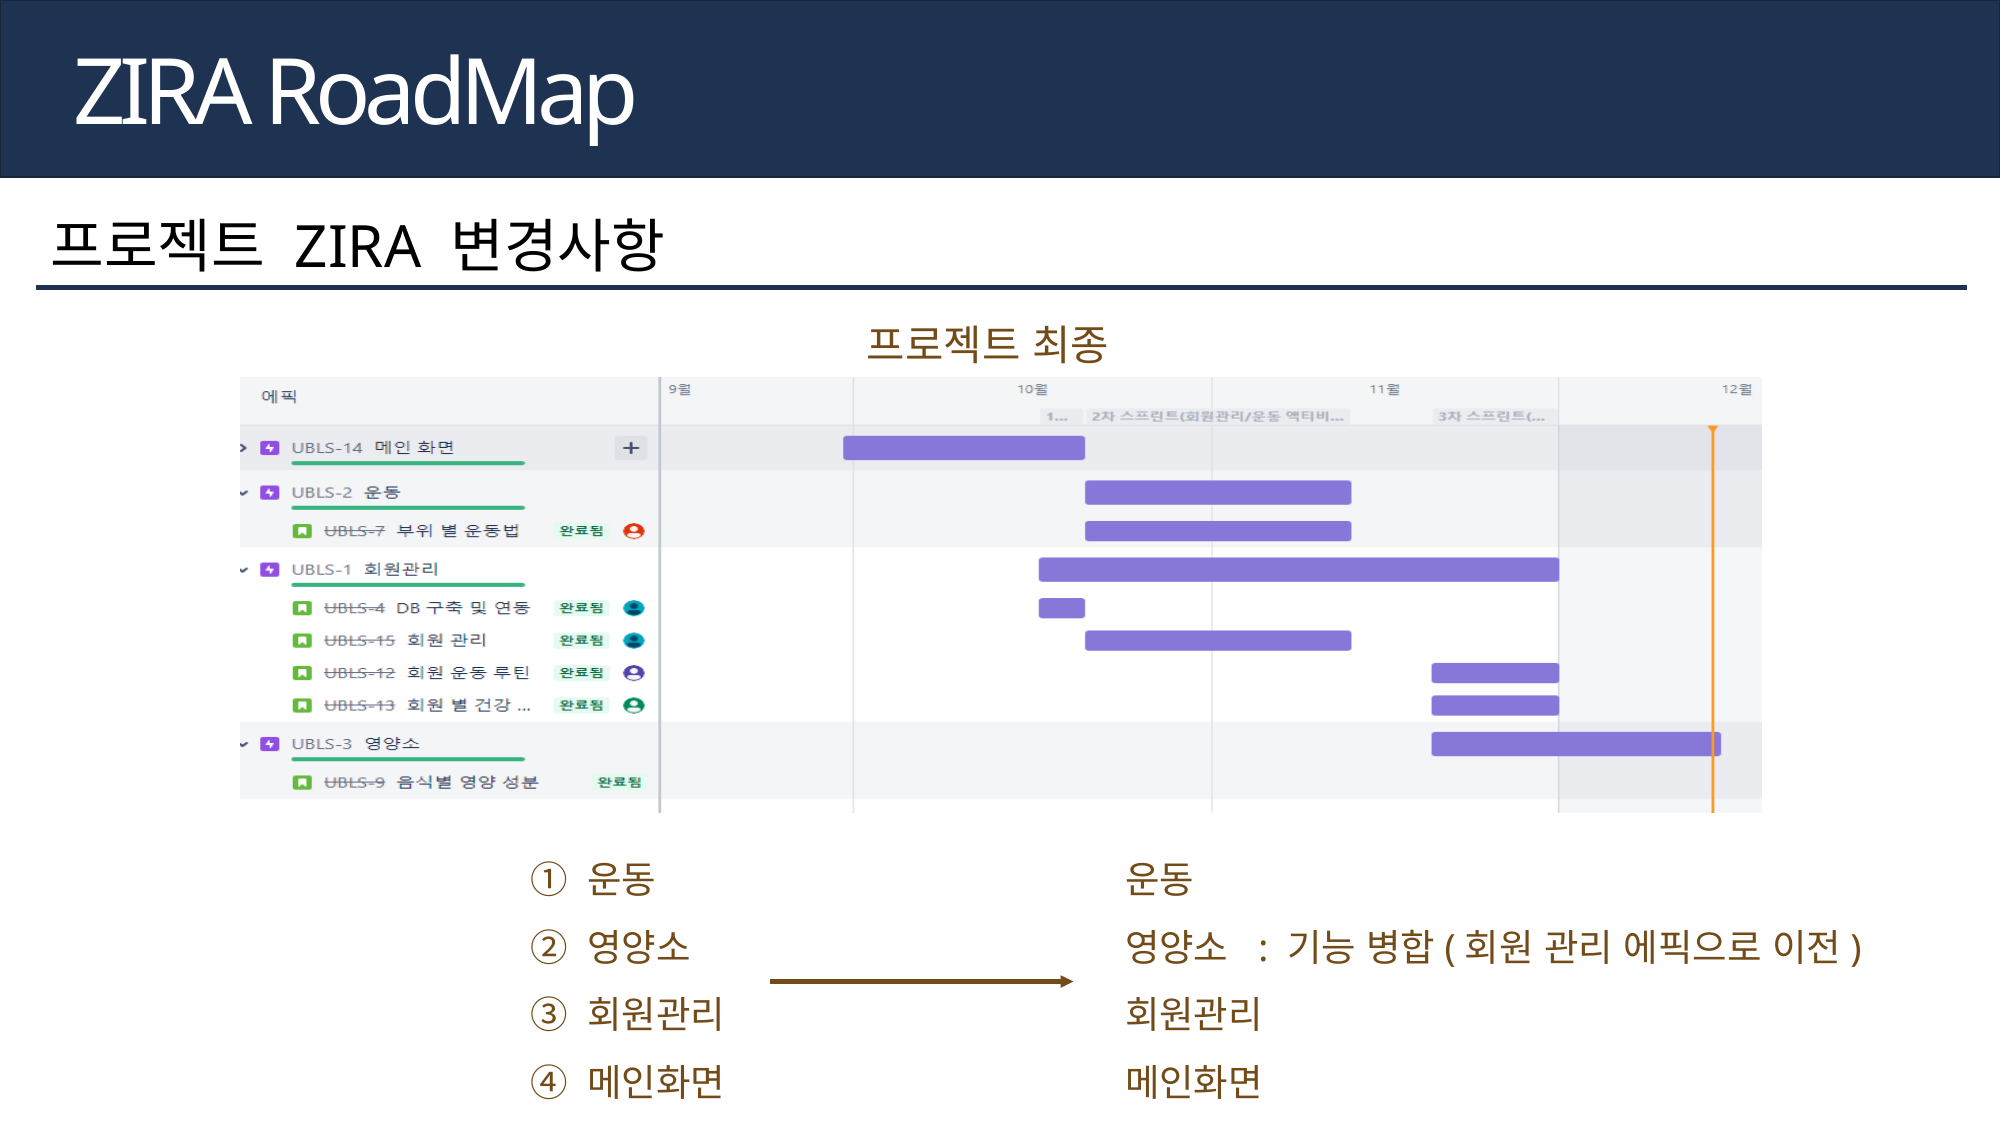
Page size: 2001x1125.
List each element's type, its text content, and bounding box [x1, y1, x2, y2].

text_box ① 운동 ② 영양소 ③ 회원관리 ④ 메인화면 [515, 826, 924, 1112]
text_box 프로젝트 최종 [851, 304, 1149, 377]
text_box [0, 0, 2000, 178]
text_box 운동 영양소 : 기능 병합(회원 관리 에픽으로 이전) 회원관리 메인화면 [1110, 826, 2000, 1112]
picture [240, 377, 1762, 813]
text_box 프로젝트 ZIRA 변경사항 [35, 201, 1567, 285]
text_box ZIRA RoadMap [58, 25, 655, 150]
